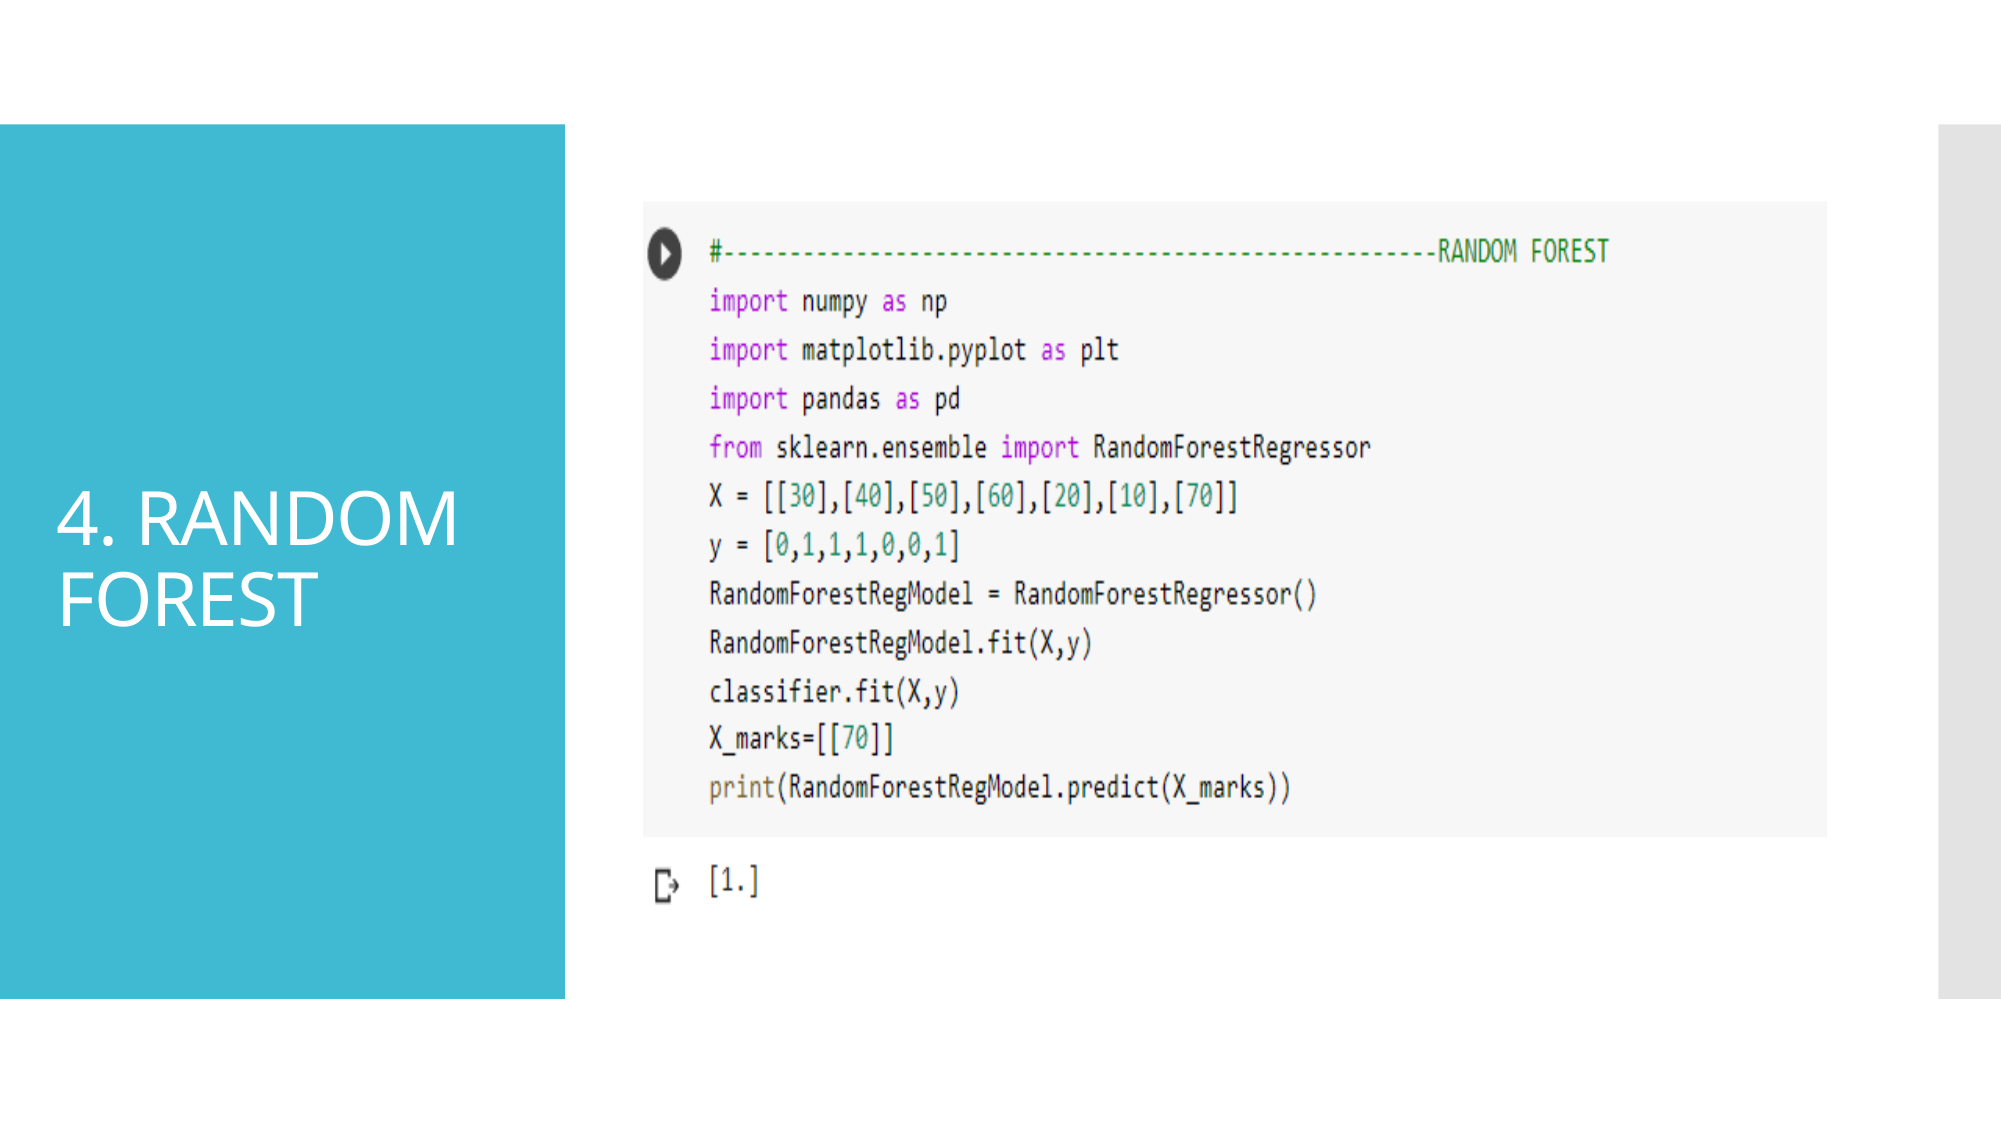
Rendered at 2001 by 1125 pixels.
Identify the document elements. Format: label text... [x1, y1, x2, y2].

title 4. RANDOM FOREST [41, 184, 525, 940]
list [642, 165, 1827, 955]
